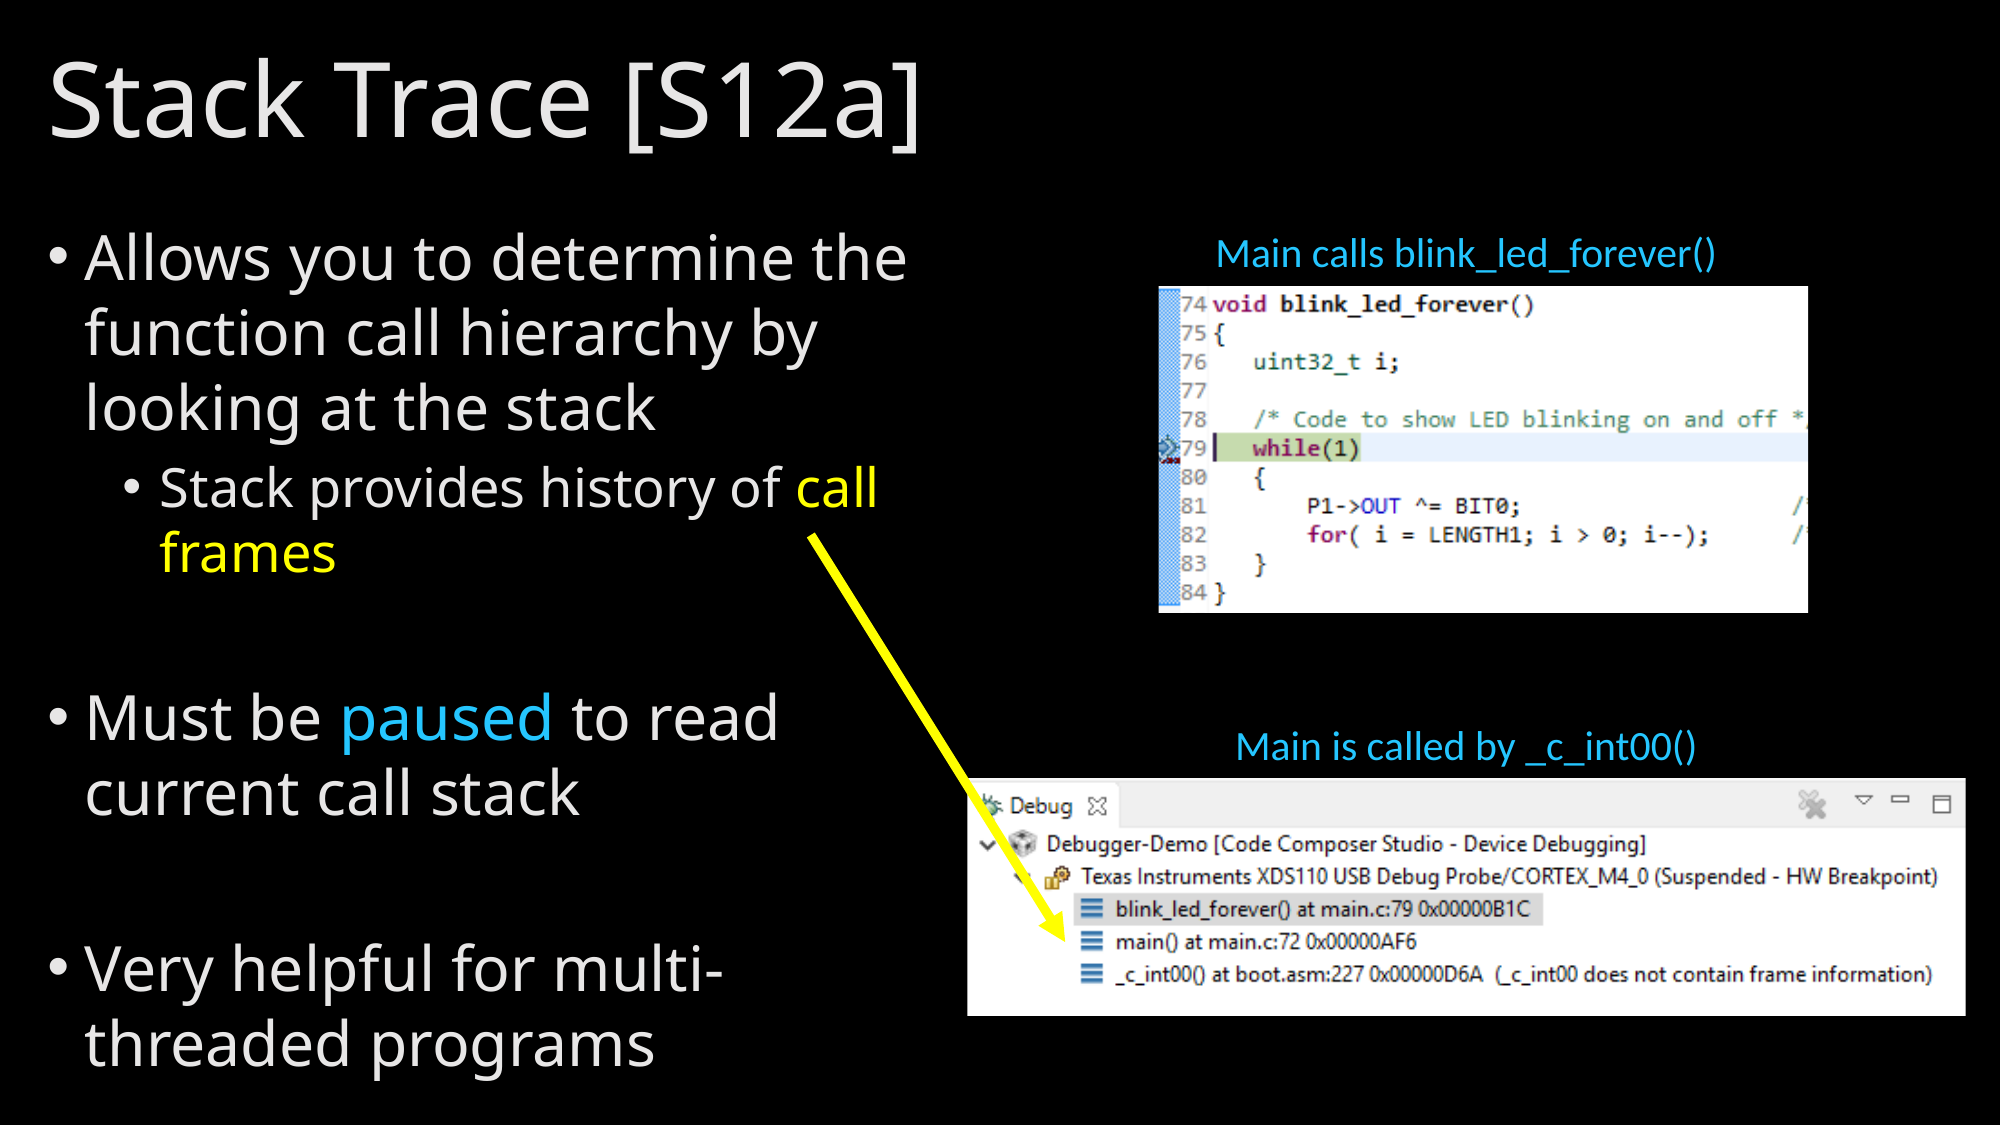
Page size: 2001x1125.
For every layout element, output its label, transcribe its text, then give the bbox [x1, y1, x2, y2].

title Stack Trace [S12a] [32, 31, 1966, 177]
text_box Main calls blink_led_forever() [1200, 217, 1733, 283]
picture [1158, 286, 1809, 613]
list Allows you to determine the function call hierarchy by looking at the stack Stack provides history of call frames Must be paused to read current call stack Very helpful for multi-threaded programs [32, 210, 944, 1072]
text_box Main is called by _c_int00() [1220, 711, 1713, 777]
picture [967, 778, 1966, 1016]
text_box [810, 534, 1066, 943]
